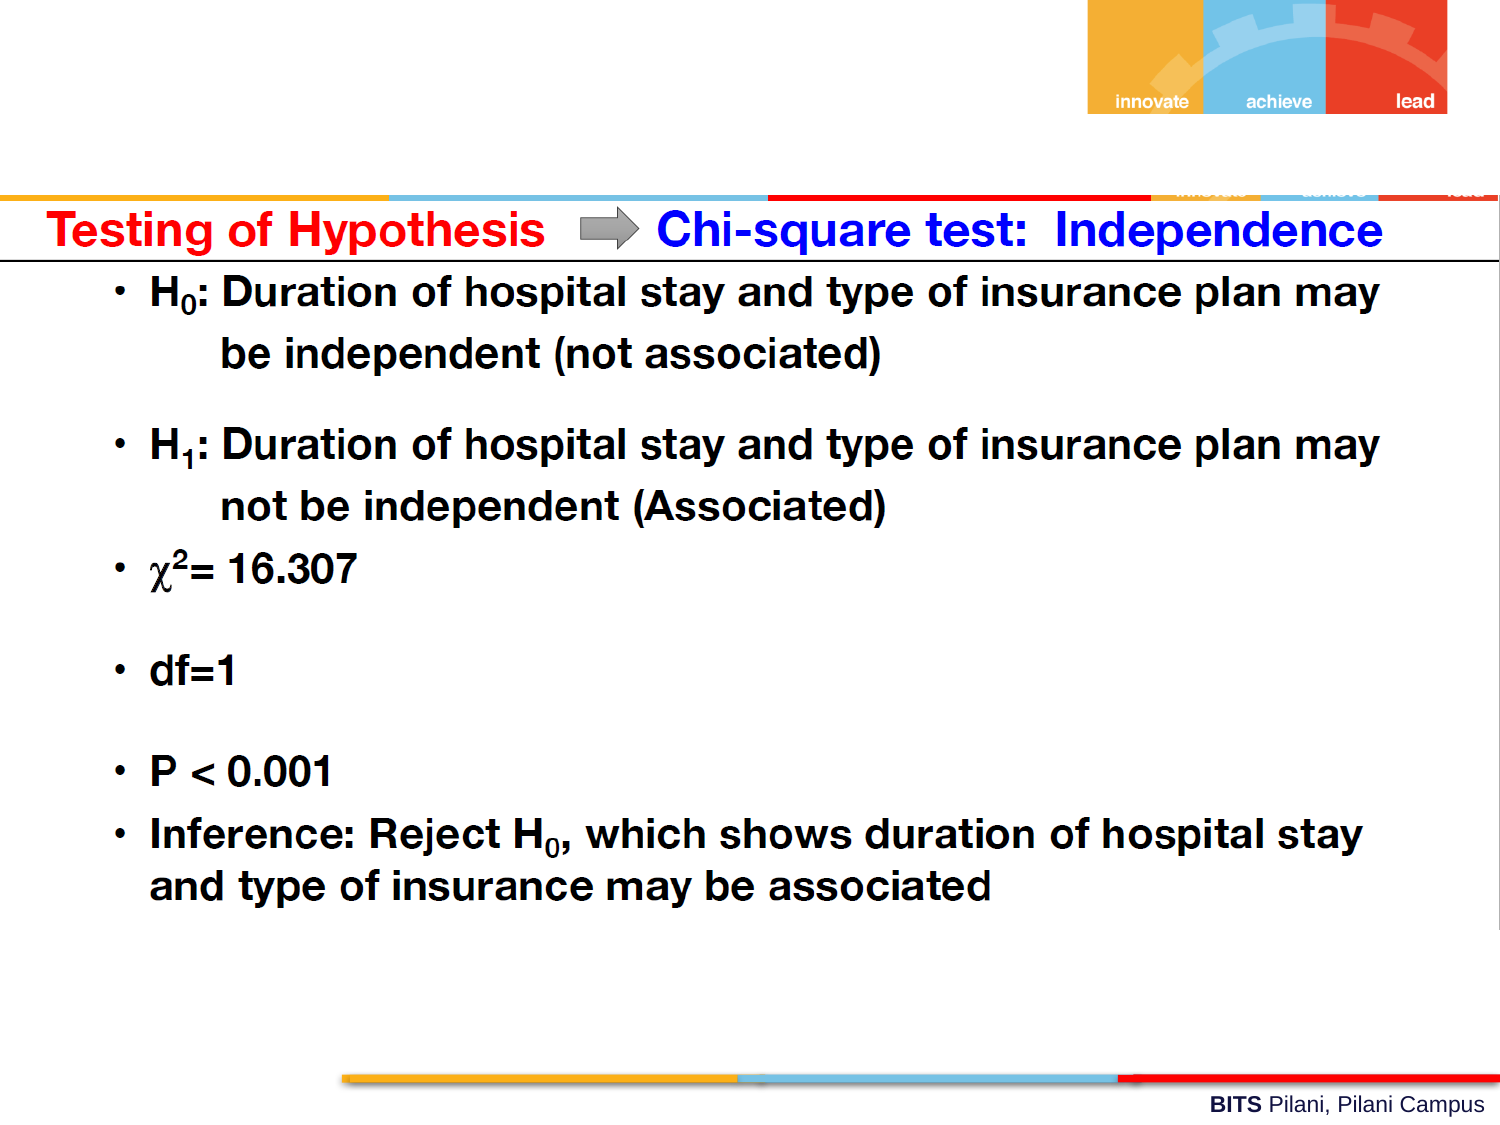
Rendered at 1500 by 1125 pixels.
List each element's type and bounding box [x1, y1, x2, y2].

picture [0, 195, 1500, 930]
picture [1087, 0, 1448, 114]
